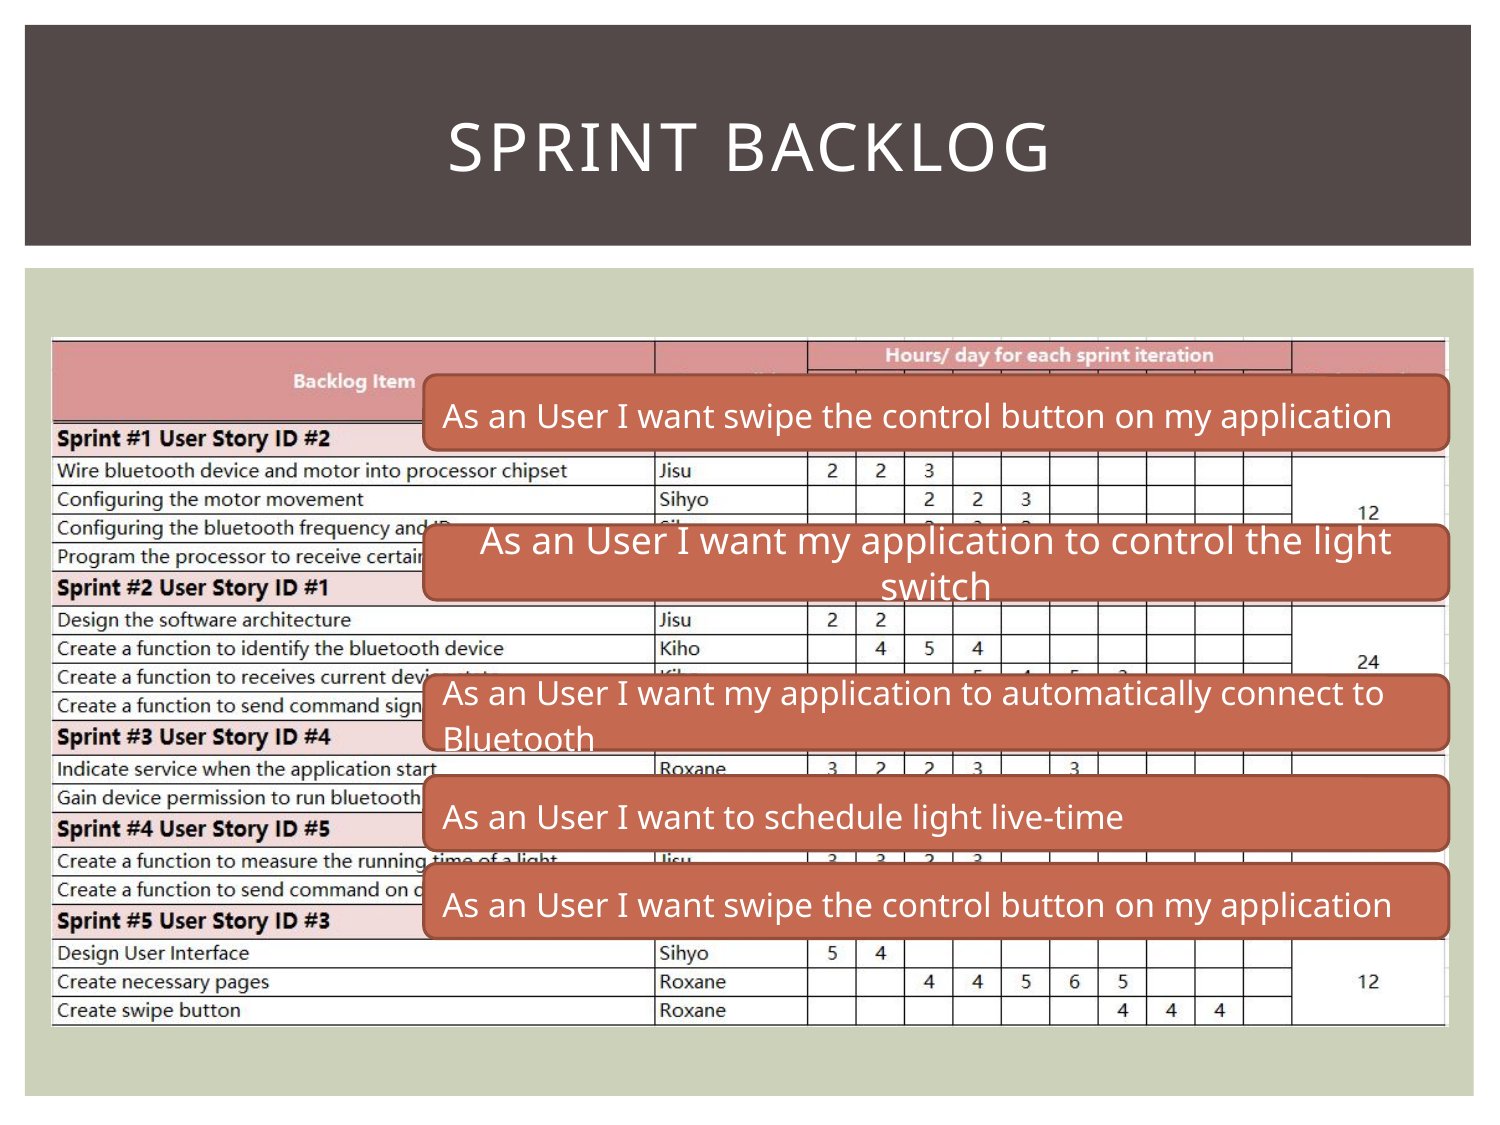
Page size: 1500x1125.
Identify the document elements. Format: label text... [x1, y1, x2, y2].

picture [50, 337, 1450, 1027]
title Sprint Backlog [62, 58, 1438, 232]
